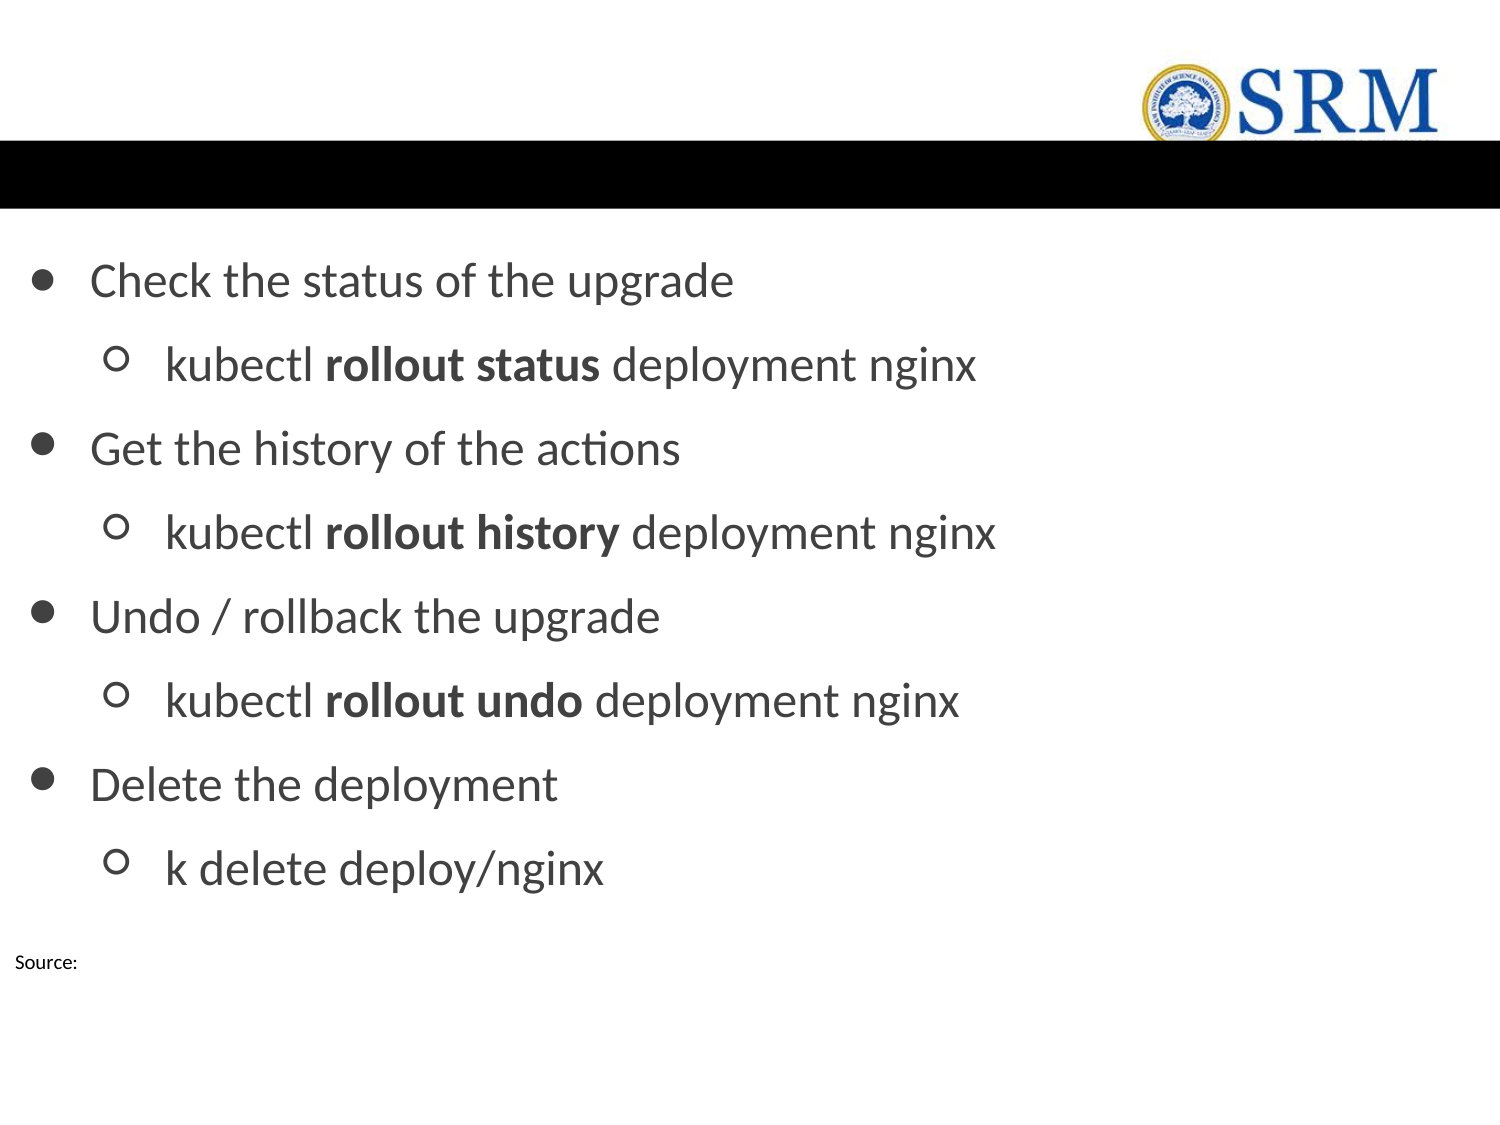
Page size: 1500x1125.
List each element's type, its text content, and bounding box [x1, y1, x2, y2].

text_box Check the status of the upgrade kubectl rollout status deployment nginx Get the history of the actions kubectl rollout history deployment nginx Undo / rollback the upgrade kubectl rollout undo deployment nginx Delete the deployment k delete deploy/nginx [0, 208, 1500, 933]
picture [1139, 30, 1448, 140]
text_box [0, 140, 1500, 208]
text_box Source: [0, 933, 1500, 985]
